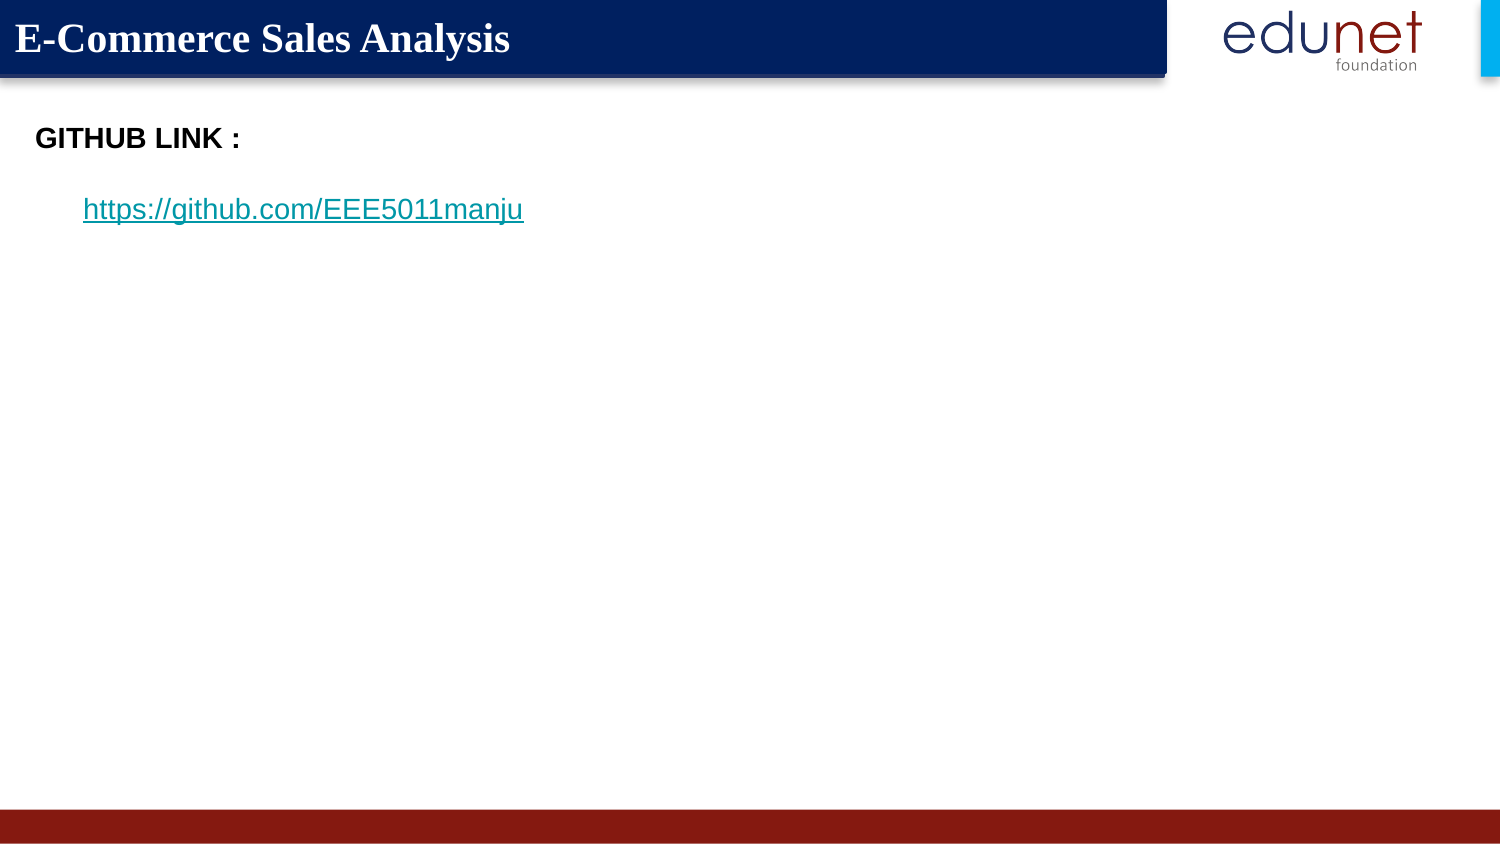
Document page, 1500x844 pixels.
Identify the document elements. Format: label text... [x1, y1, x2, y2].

text_box GITHUB LINK : [20, 112, 780, 162]
picture [1219, 8, 1424, 75]
text_box https://github.com/EEE5011manju [68, 183, 829, 233]
text_box E-Commerce Sales Analysis [0, 0, 1167, 74]
